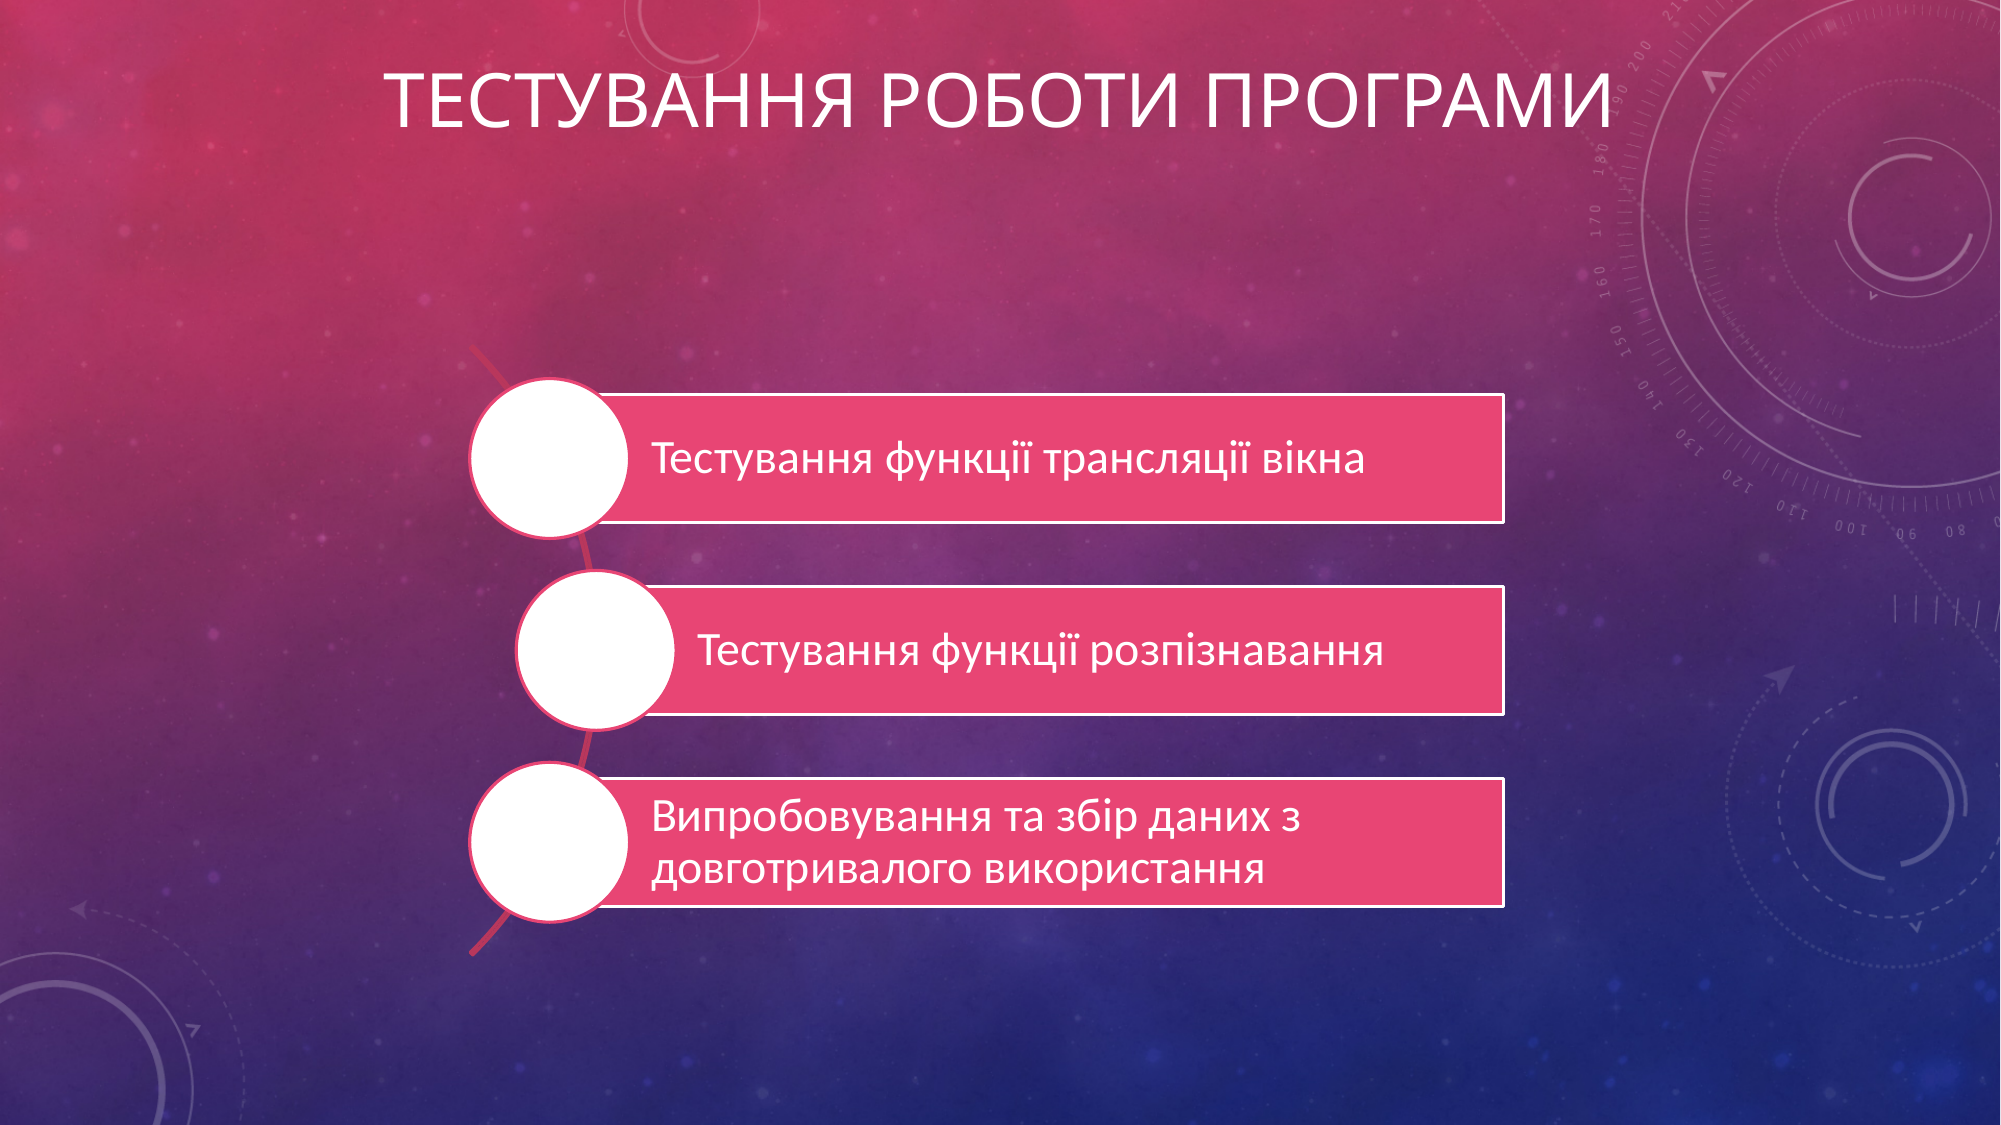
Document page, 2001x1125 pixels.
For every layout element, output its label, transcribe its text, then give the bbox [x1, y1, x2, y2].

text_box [460, 330, 1513, 971]
title Тестування роботи програми [0, 0, 2000, 194]
picture [0, 0, 2001, 1125]
